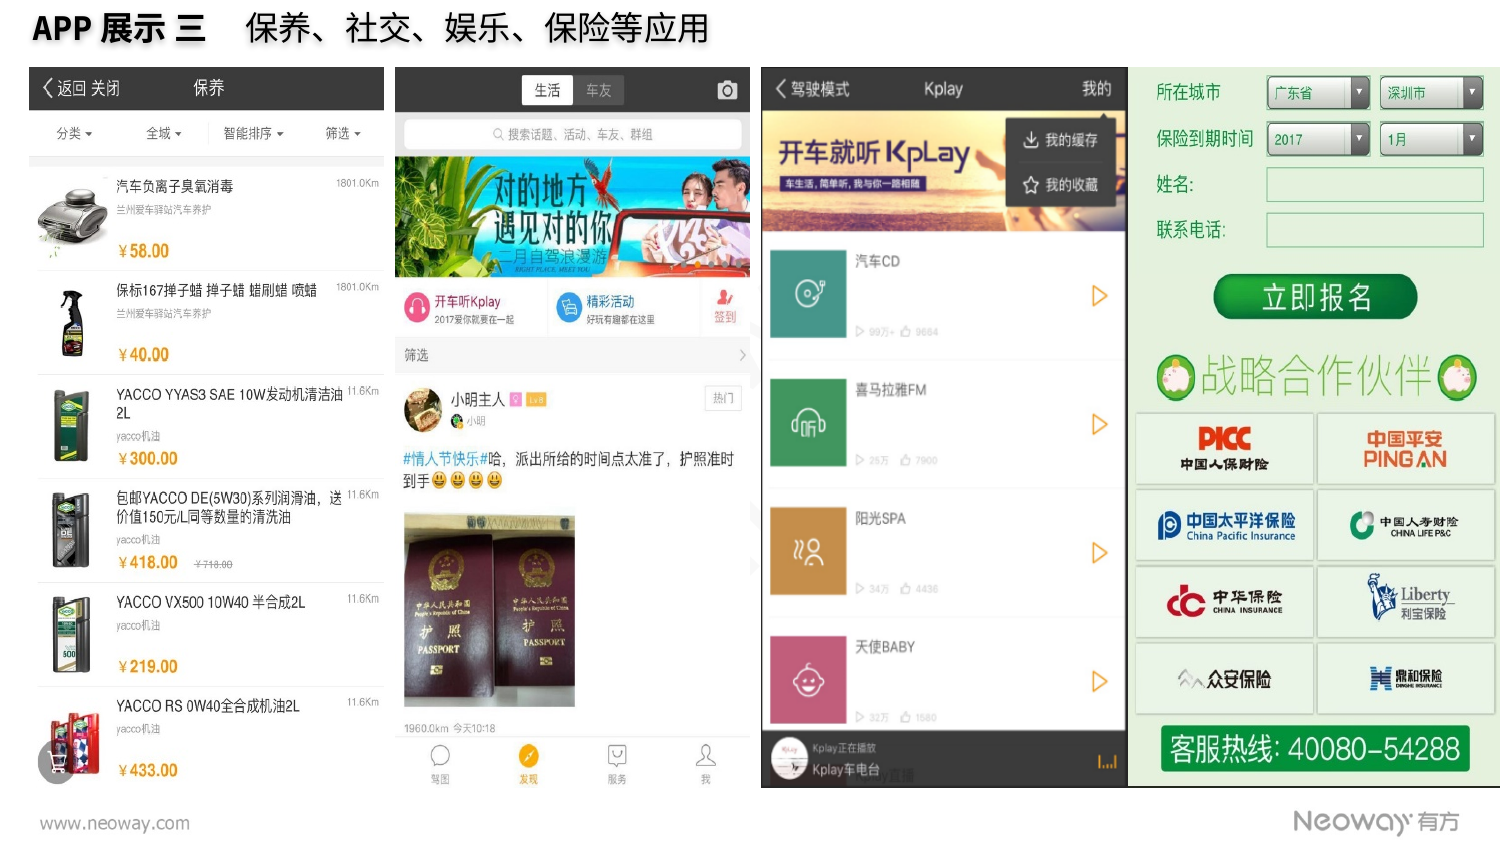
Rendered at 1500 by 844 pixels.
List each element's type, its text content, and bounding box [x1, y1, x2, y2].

picture [0, 0, 1500, 844]
text_box APP展示 三 保养、社交、娱乐、保险等应用 [17, 0, 1453, 55]
